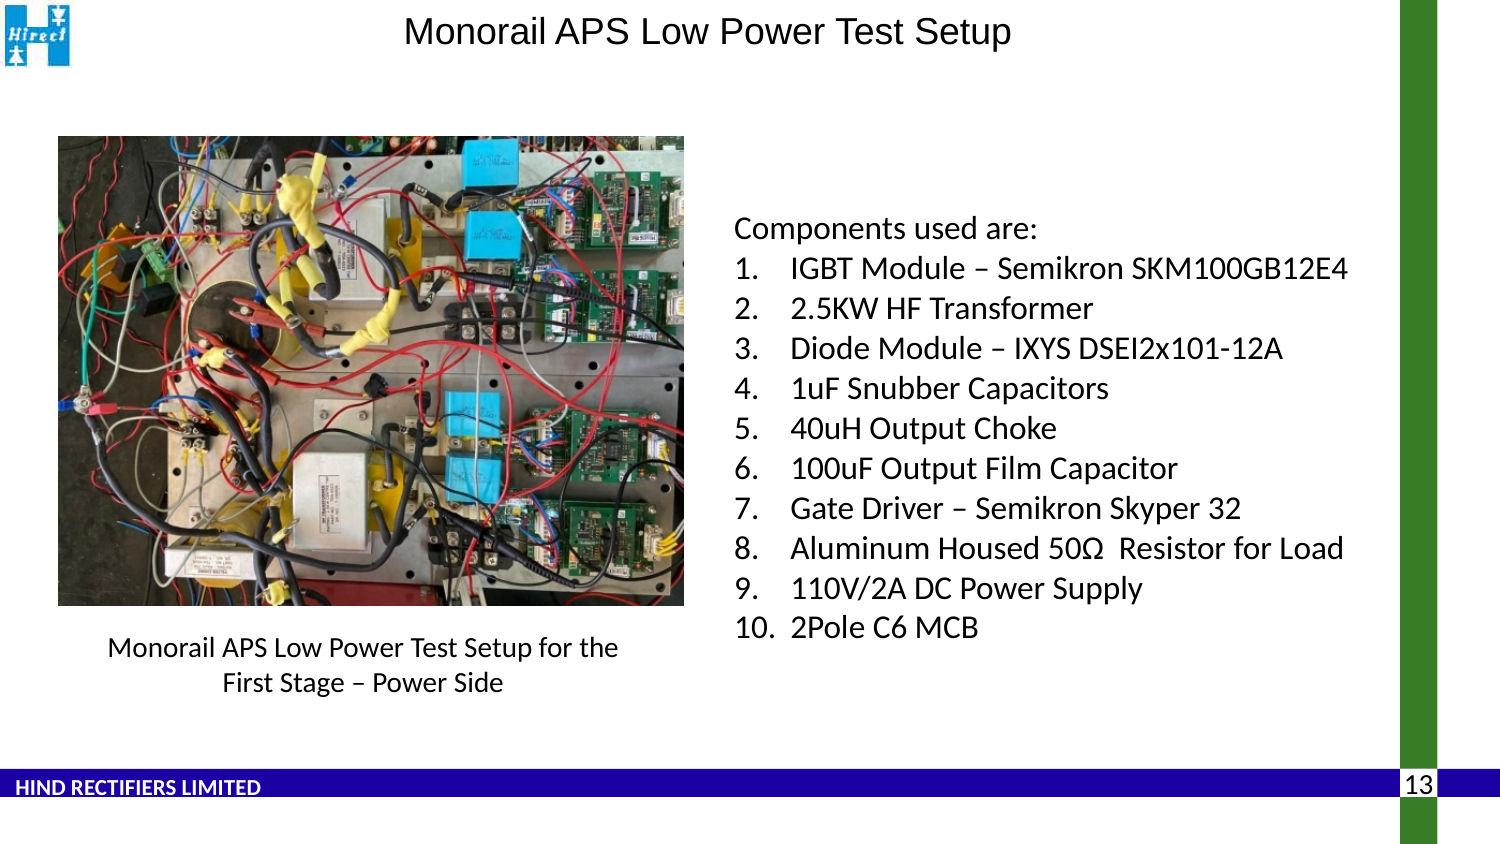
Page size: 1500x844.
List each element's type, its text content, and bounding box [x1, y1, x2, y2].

text_box Monorail APS Low Power Test Setup for the First Stage – Power Side [82, 621, 645, 706]
picture [0, 0, 76, 69]
text_box Monorail APS Low Power Test Setup [388, 0, 1028, 60]
text_box [277, 768, 1400, 797]
text_box [1400, 0, 1438, 768]
picture [58, 136, 684, 606]
text_box [1400, 797, 1438, 844]
text_box 13 [1400, 768, 1438, 797]
text_box [1438, 768, 1500, 797]
text_box HIND RECTIFIERS LIMITED [0, 764, 277, 807]
text_box Components used are: IGBT Module – Semikron SKM100GB12E4 2.5KW HF Transformer Diode Module – IXYS DSEI2x101-12A 1uF Snubber Capacitors 40uH Output Choke 100uF Output Film Capacitor Gate Driver – Semikron Skyper 32 Aluminum Housed 50Ω Resistor for Load 110V/2A DC Power Supply 2Pole C6 MCB [719, 199, 1364, 653]
